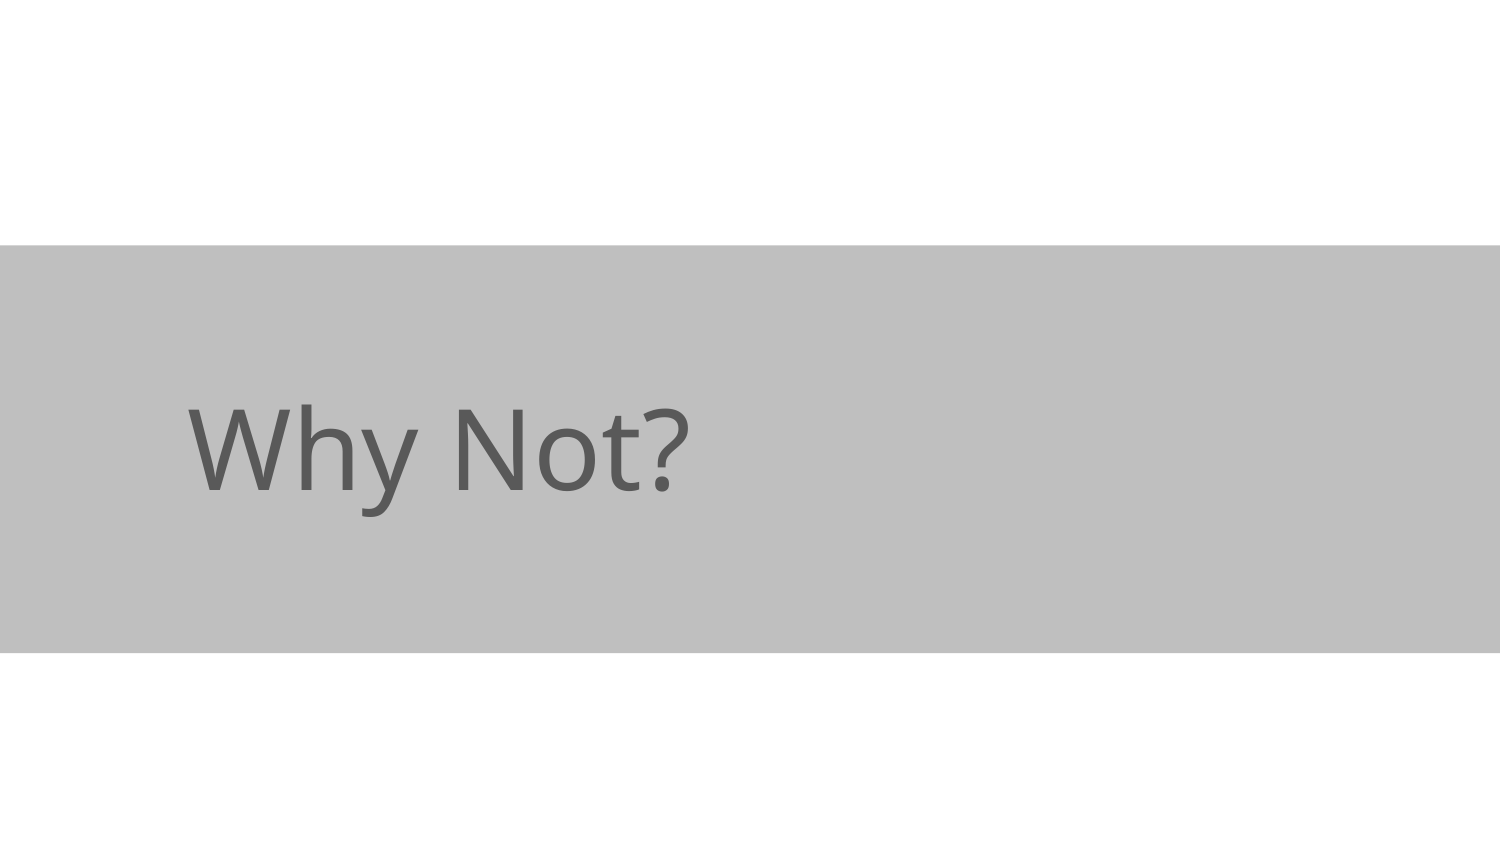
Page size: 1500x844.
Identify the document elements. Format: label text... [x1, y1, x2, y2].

title Why Not? [187, 401, 1341, 514]
